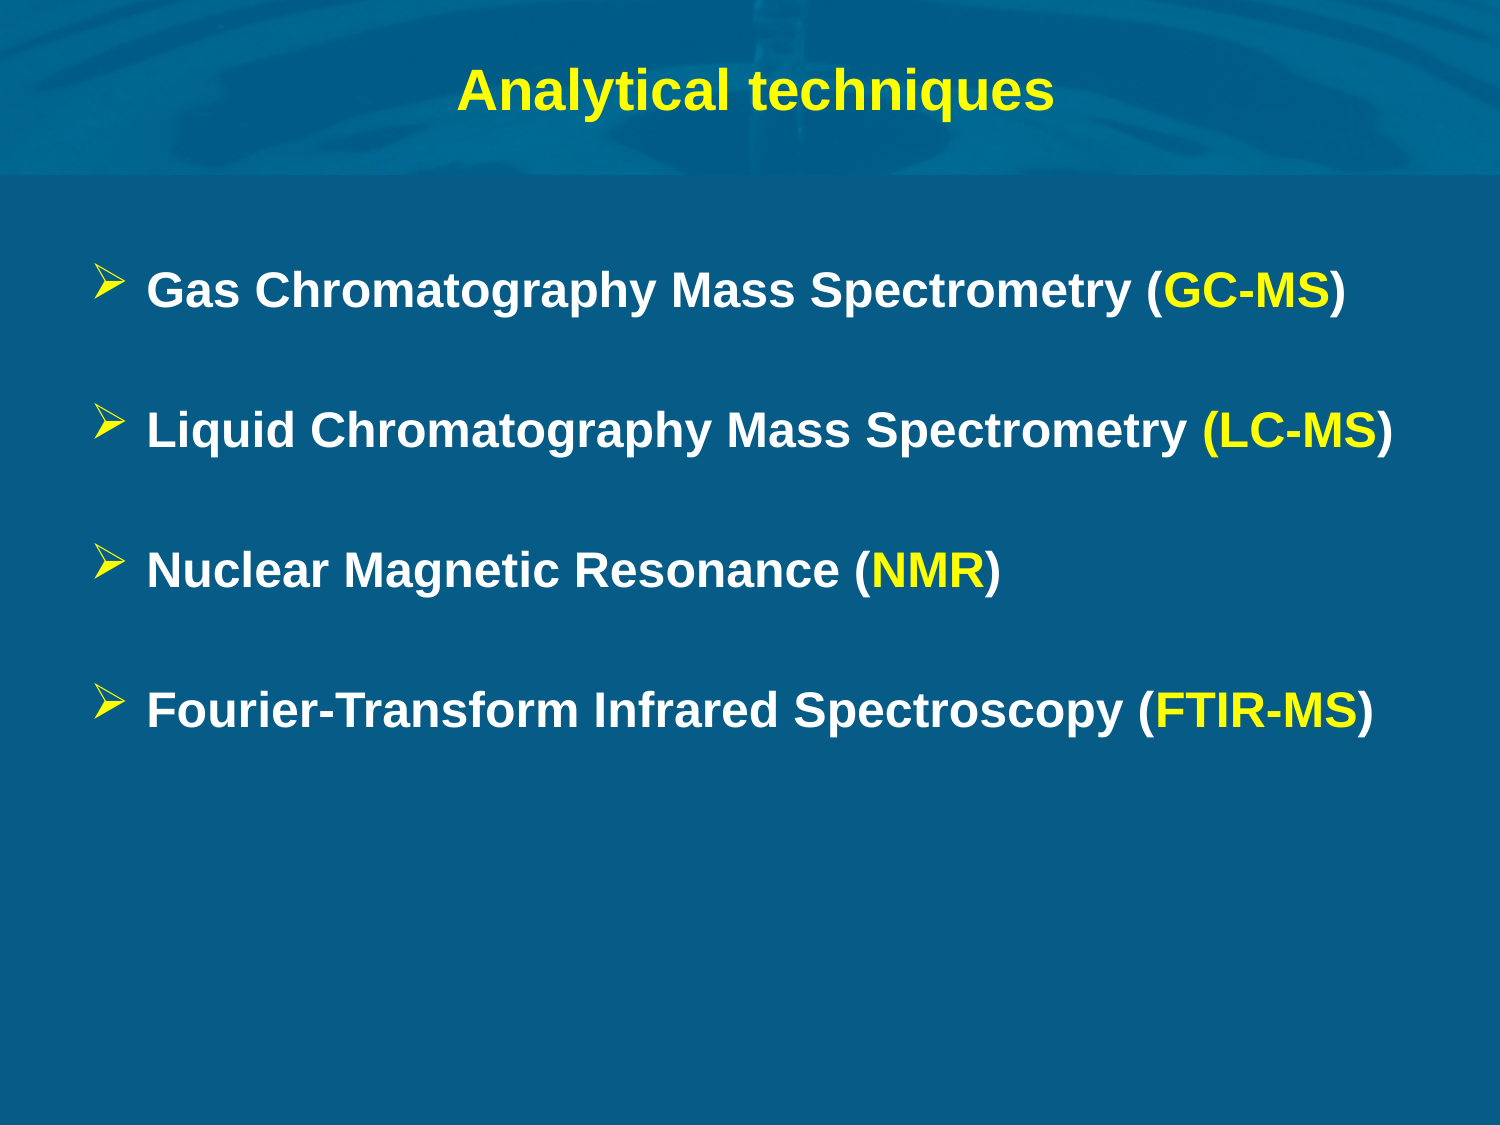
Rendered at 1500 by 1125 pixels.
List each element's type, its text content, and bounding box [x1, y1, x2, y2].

title Analytical techniques [125, 24, 1388, 150]
list Gas Chromatography Mass Spectrometry (GC-MS) Liquid Chromatography Mass Spectrometry (LC-MS) Nuclear Magnetic Resonance (NMR) Fourier-Transform Infrared Spectroscopy (FTIR-MS) [75, 249, 1438, 863]
